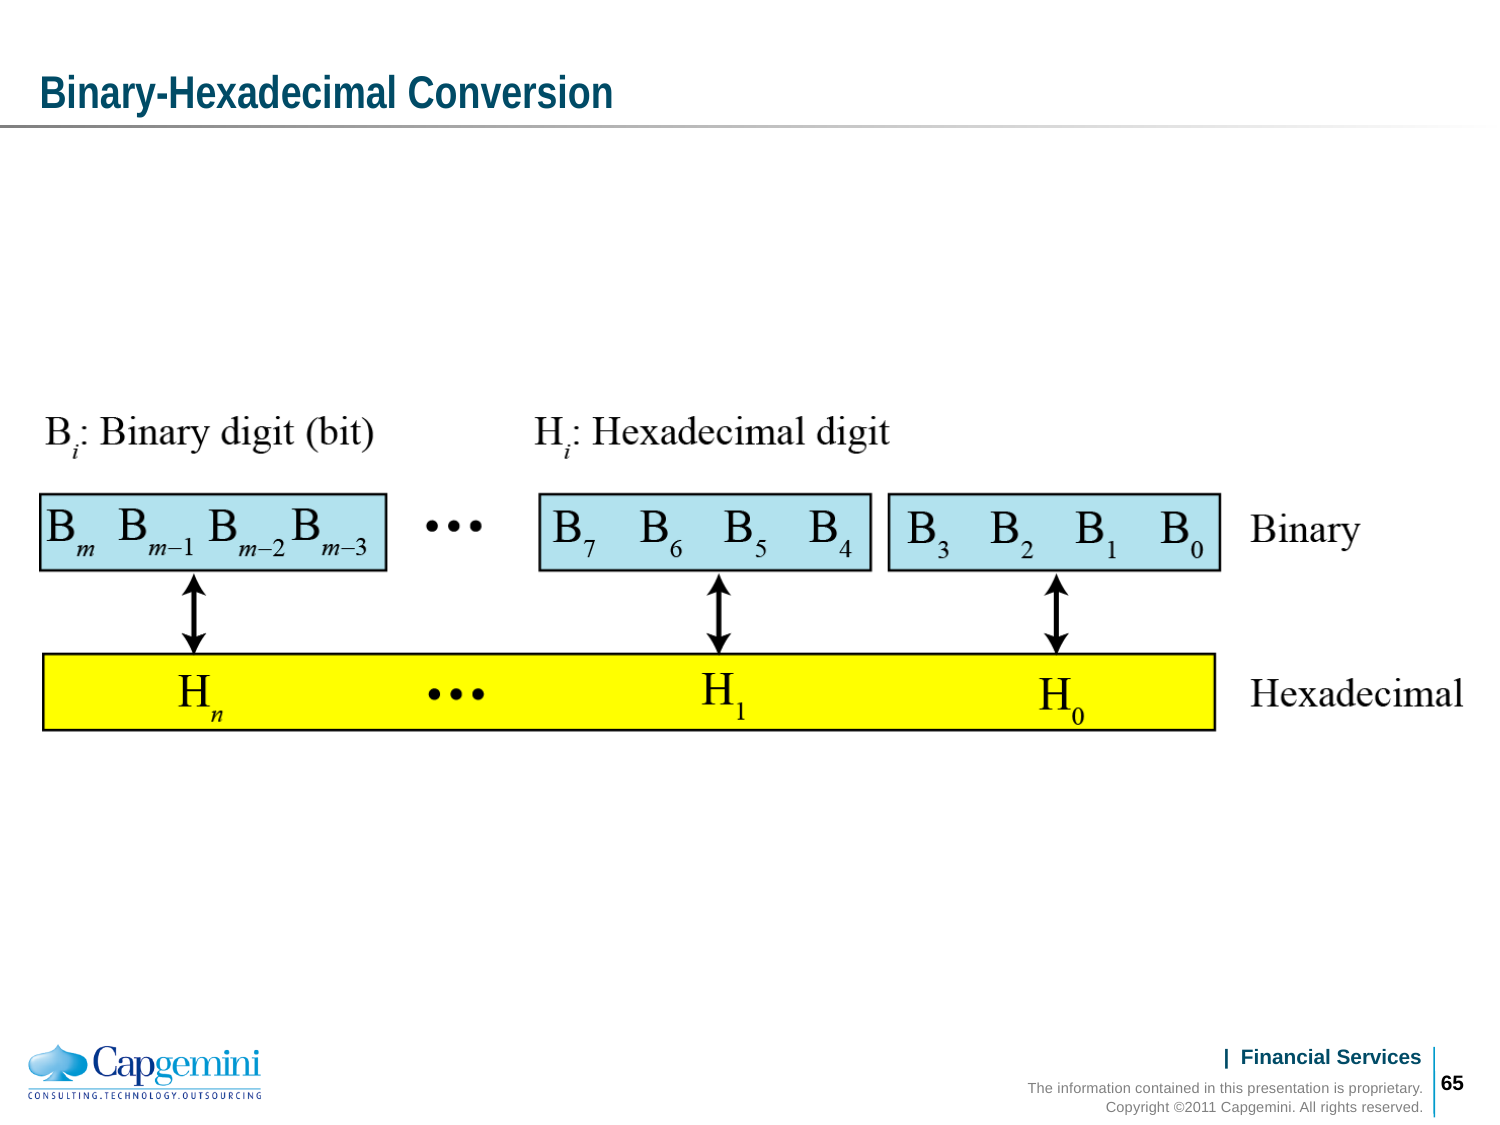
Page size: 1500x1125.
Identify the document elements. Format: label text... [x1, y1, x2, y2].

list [39, 411, 1465, 739]
title Binary-Hexadecimal Conversion [39, 34, 1470, 126]
picture [26, 1043, 263, 1100]
